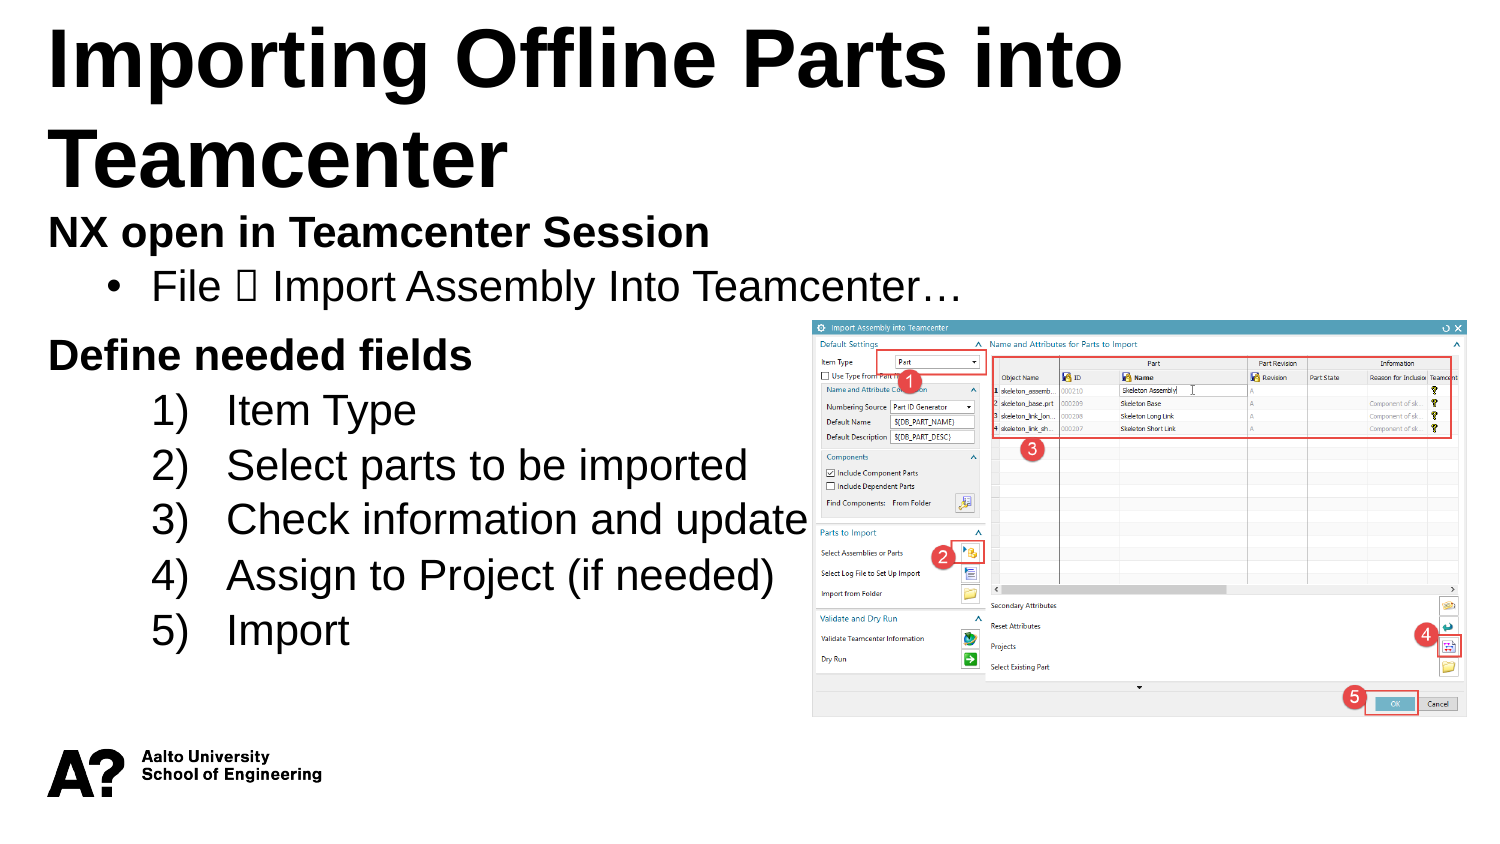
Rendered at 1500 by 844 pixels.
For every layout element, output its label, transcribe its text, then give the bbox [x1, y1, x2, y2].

list NX open in Teamcenter Session File  Import Assembly Into Teamcenter… Define needed fields Item Type Select parts to be imported Check information and update Assign to Project (if needed) Import [47, 203, 1442, 704]
picture [812, 320, 1467, 717]
list Importing Offline Parts into Teamcenter [47, 4, 1442, 169]
picture [0, 703, 368, 844]
